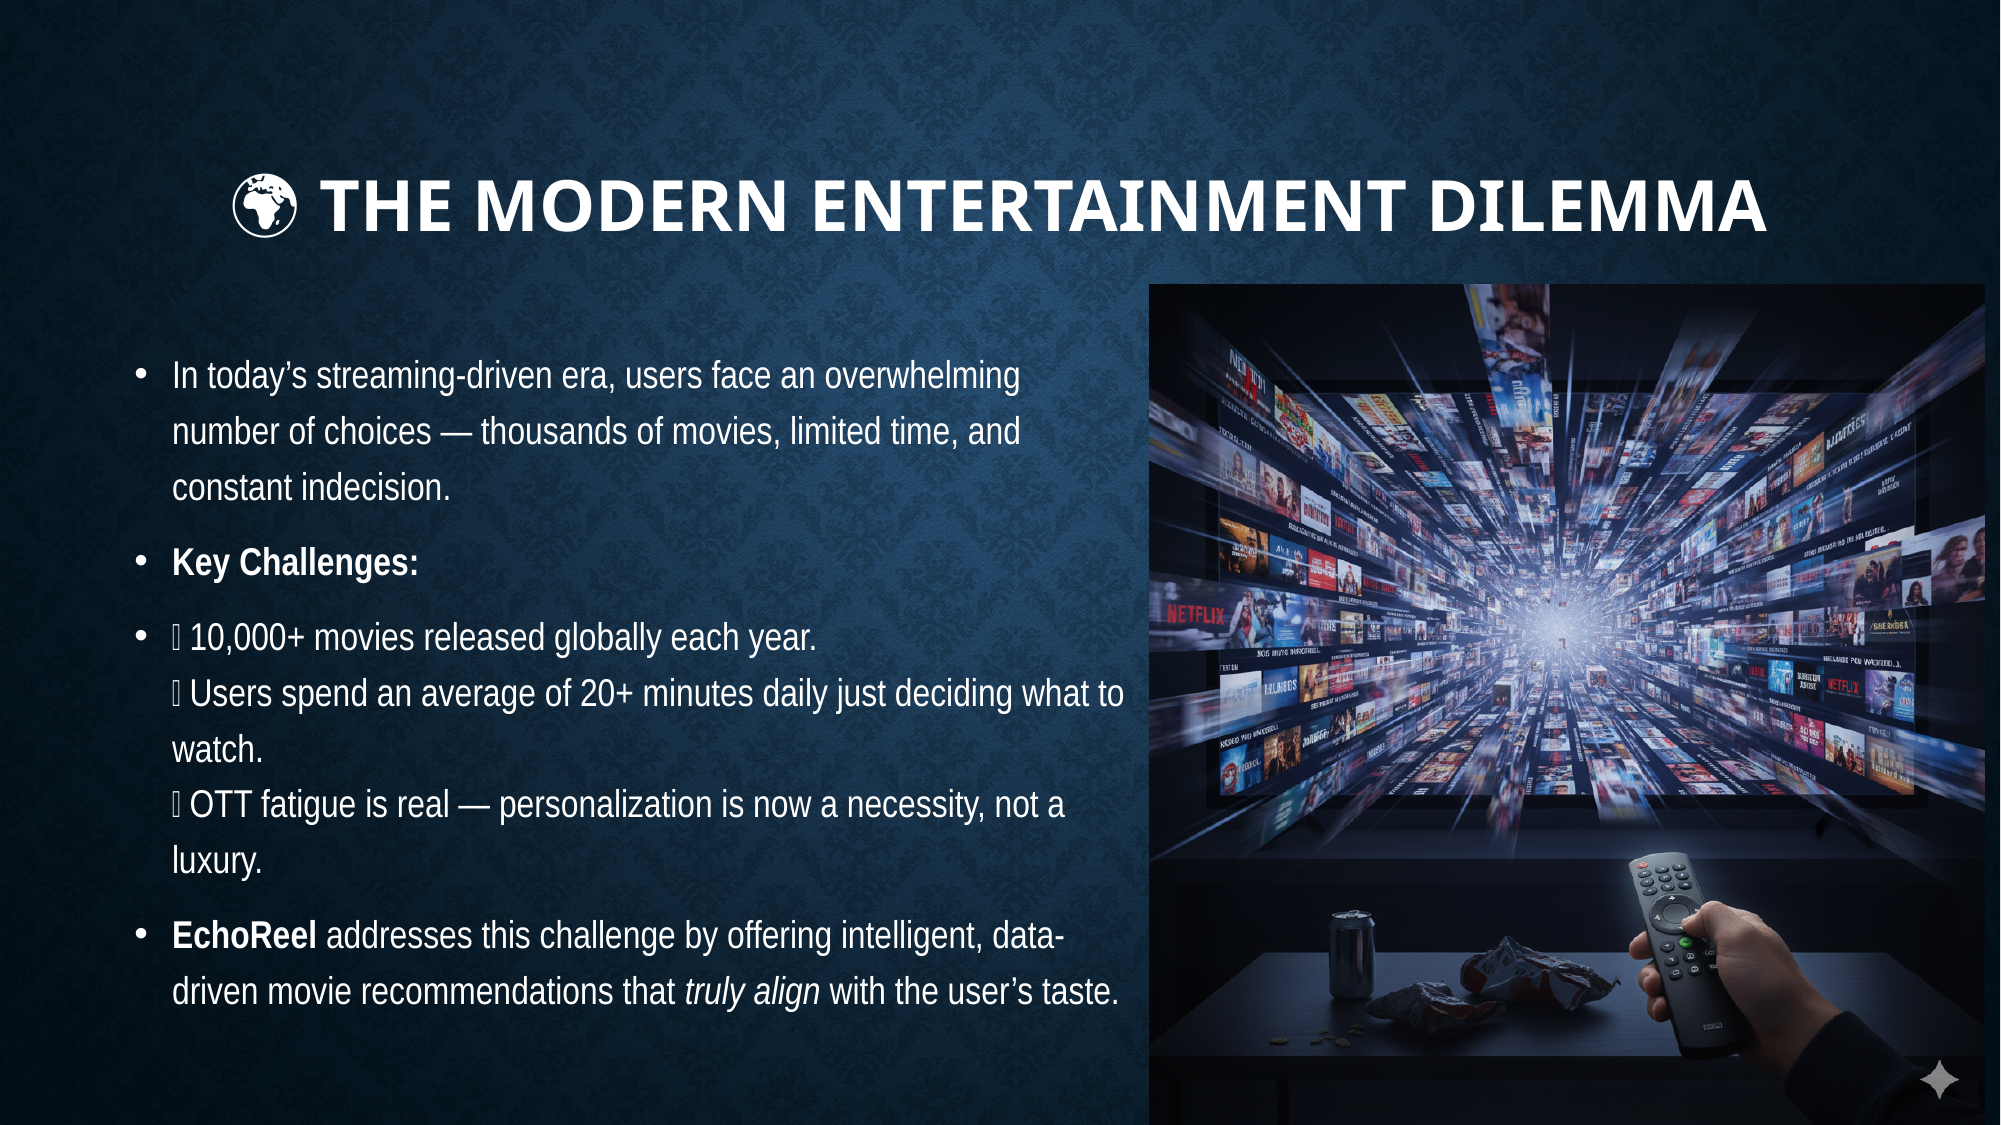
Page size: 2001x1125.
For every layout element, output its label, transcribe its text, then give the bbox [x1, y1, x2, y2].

picture [1149, 284, 1986, 1125]
list In today’s streaming-driven era, users face an overwhelming number of choices — thousands of movies, limited time, and constant indecision. Key Challenges: 🎥 10,000+ movies released globally each year. 🔎 Users spend an average of 20+ minutes daily just deciding what to watch. 💡 OTT fatigue is real — personalization is now a necessity, not a luxury. EchoReel addresses this challenge by offering intelligent, data-driven movie recommendations that truly align with the user’s taste. [119, 332, 1142, 1074]
title 🌍 The Modern Entertainment Dilemma [149, 99, 1849, 318]
